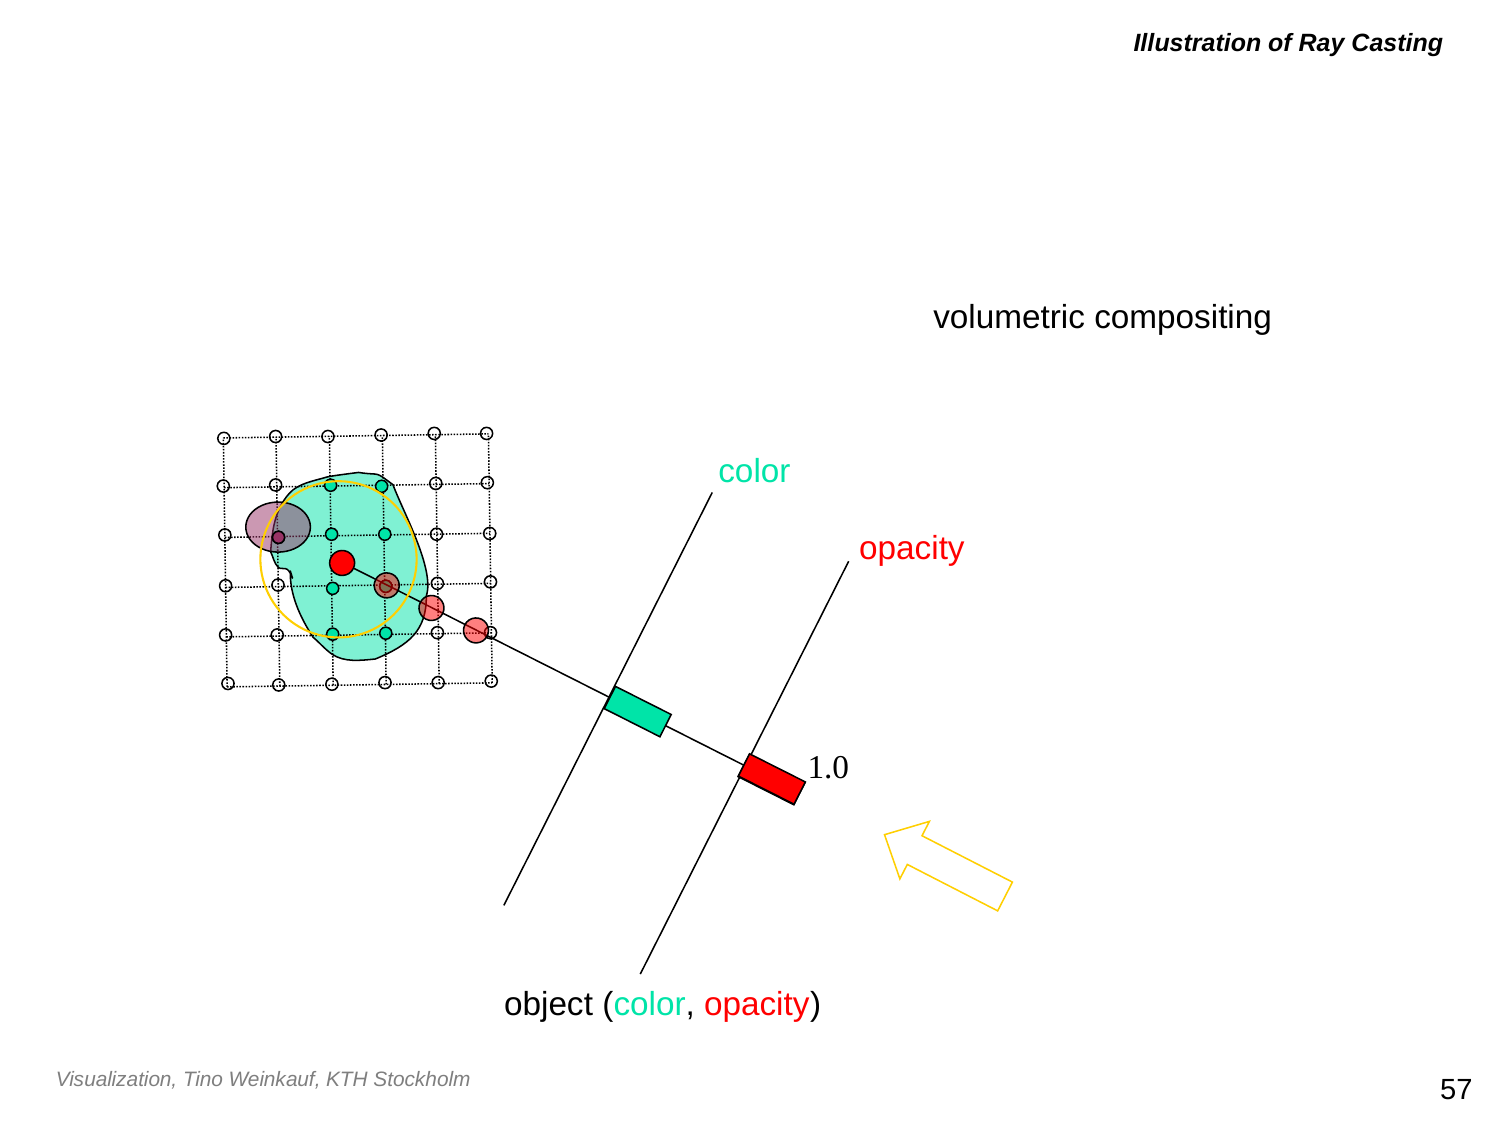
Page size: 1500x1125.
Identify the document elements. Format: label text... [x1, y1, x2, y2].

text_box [216, 427, 498, 692]
title Illustration of Ray Casting [237, 18, 1460, 67]
text_box 57 [1374, 1062, 1488, 1113]
text_box object (color, opacity) [490, 974, 835, 1030]
text_box opacity [622, 518, 1211, 574]
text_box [306, 550, 804, 792]
text_box volumetric compositing [918, 287, 1288, 343]
text_box [884, 821, 1013, 911]
text_box color [502, 442, 1058, 497]
text_box 1.0 [806, 737, 923, 793]
